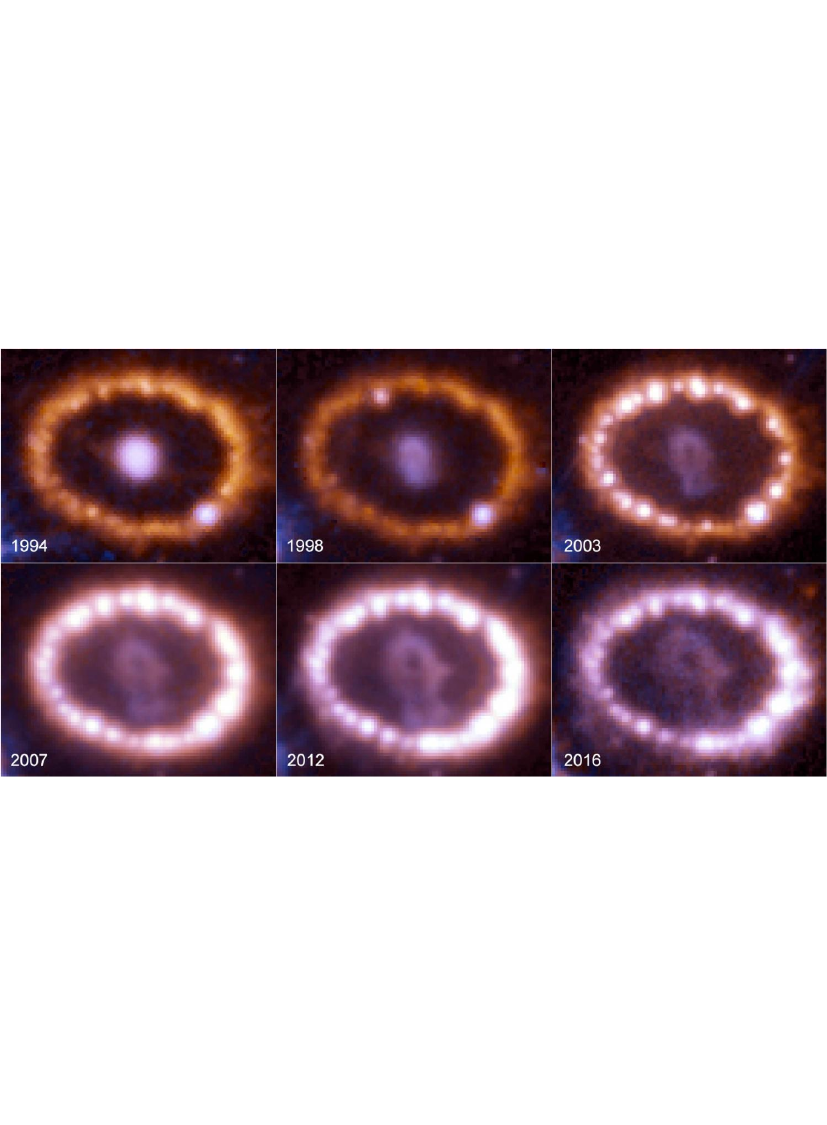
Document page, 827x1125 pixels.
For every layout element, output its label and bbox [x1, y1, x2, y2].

picture [0, 348, 827, 777]
